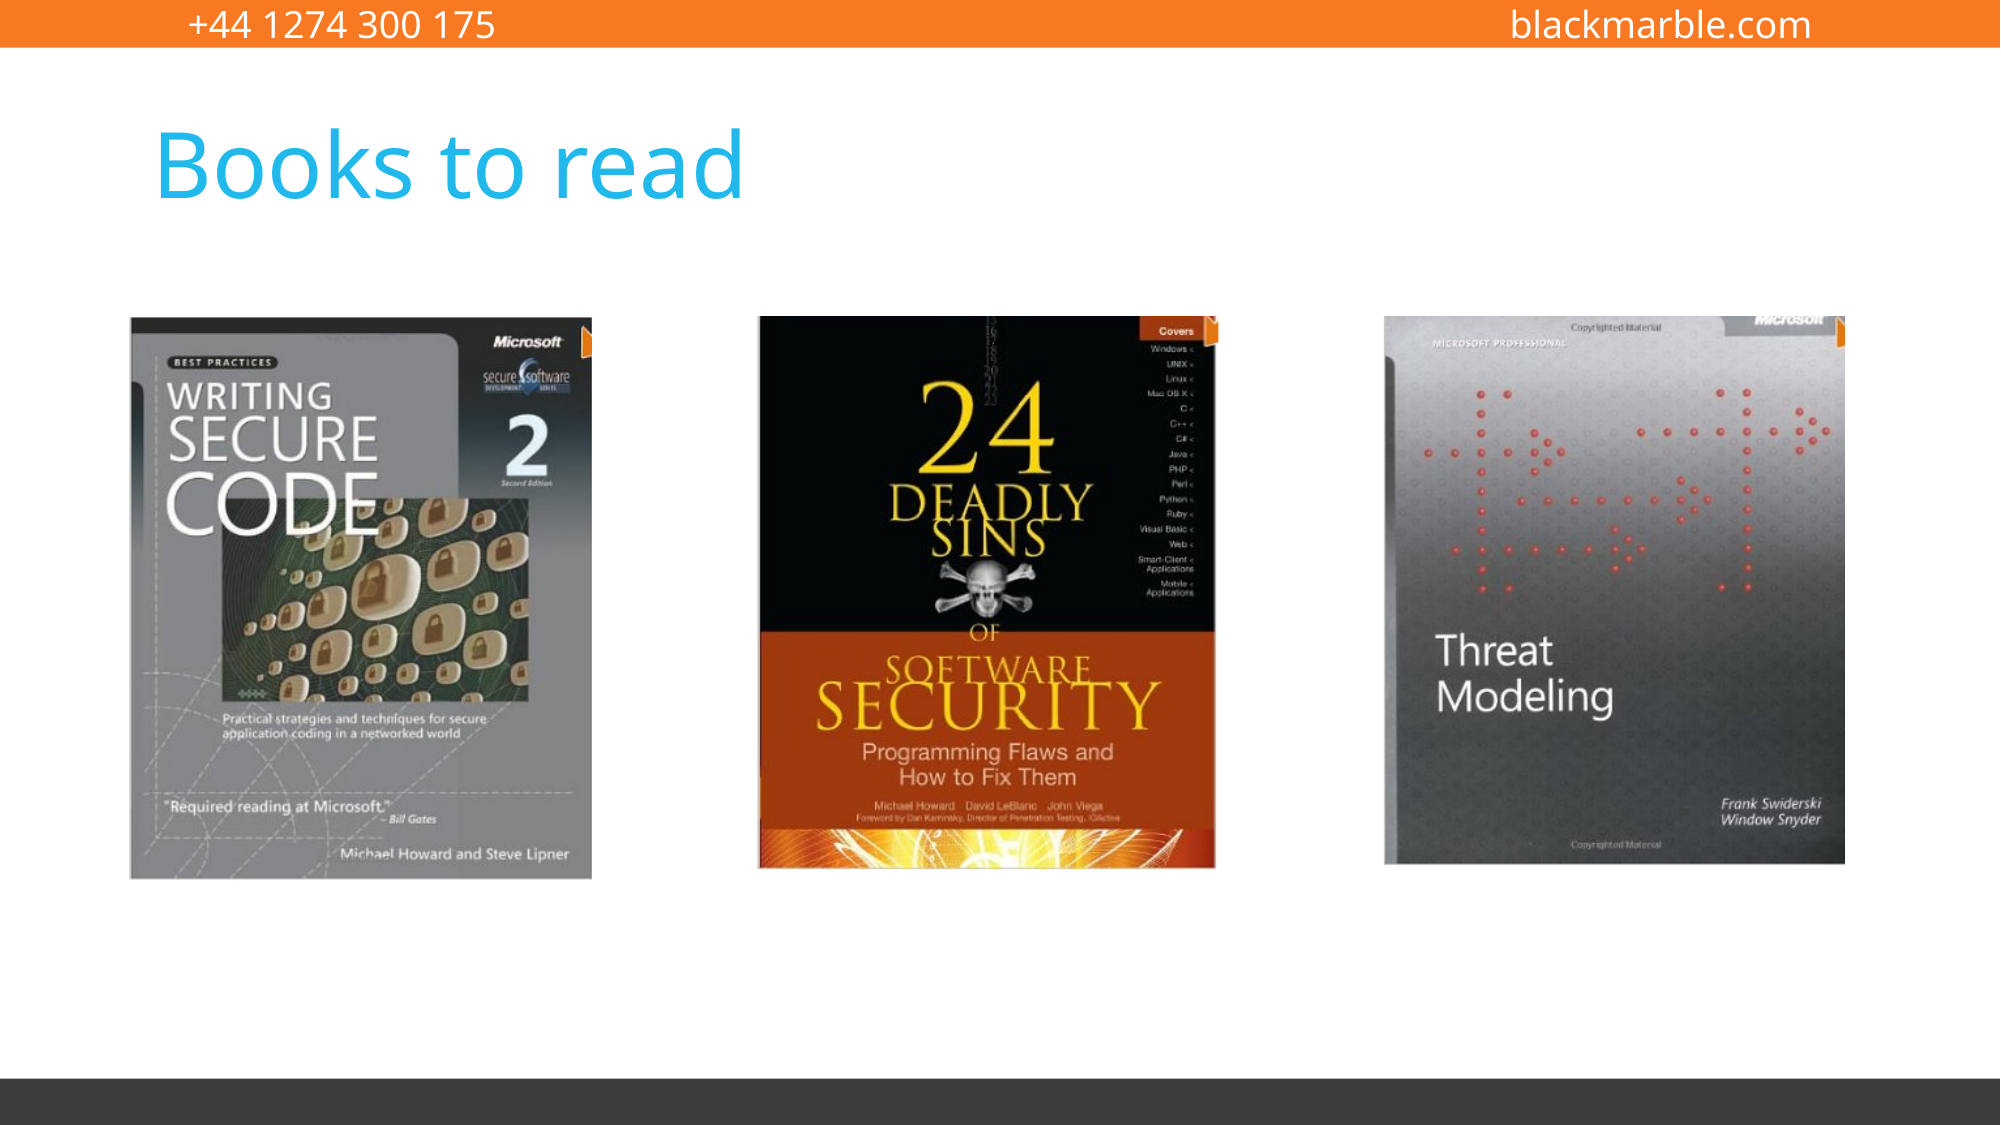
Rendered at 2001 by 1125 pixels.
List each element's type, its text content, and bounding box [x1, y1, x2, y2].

picture [755, 316, 1219, 869]
picture [129, 317, 592, 881]
picture [1383, 316, 1845, 869]
title Books to read [137, 59, 1863, 278]
